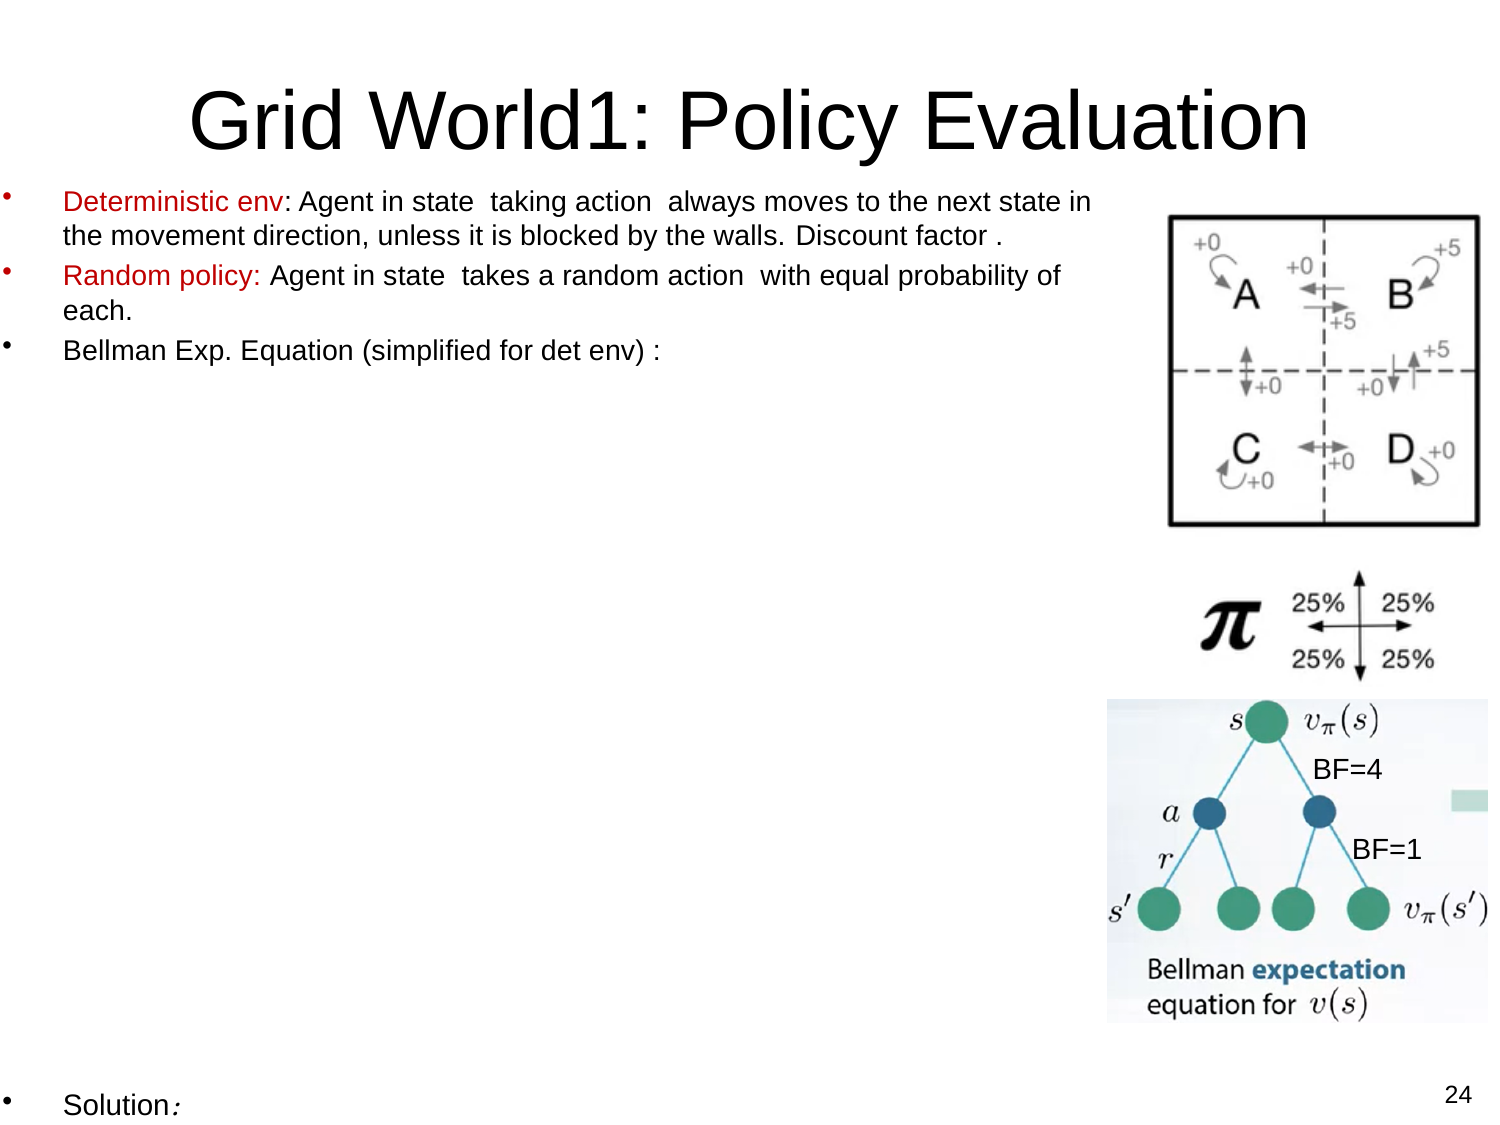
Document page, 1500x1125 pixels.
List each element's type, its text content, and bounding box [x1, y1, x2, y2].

slide_number 24 [1137, 1070, 1488, 1112]
picture [1107, 699, 1488, 1023]
title Grid World1: Policy Evaluation [74, 44, 1426, 188]
picture [1162, 212, 1484, 687]
